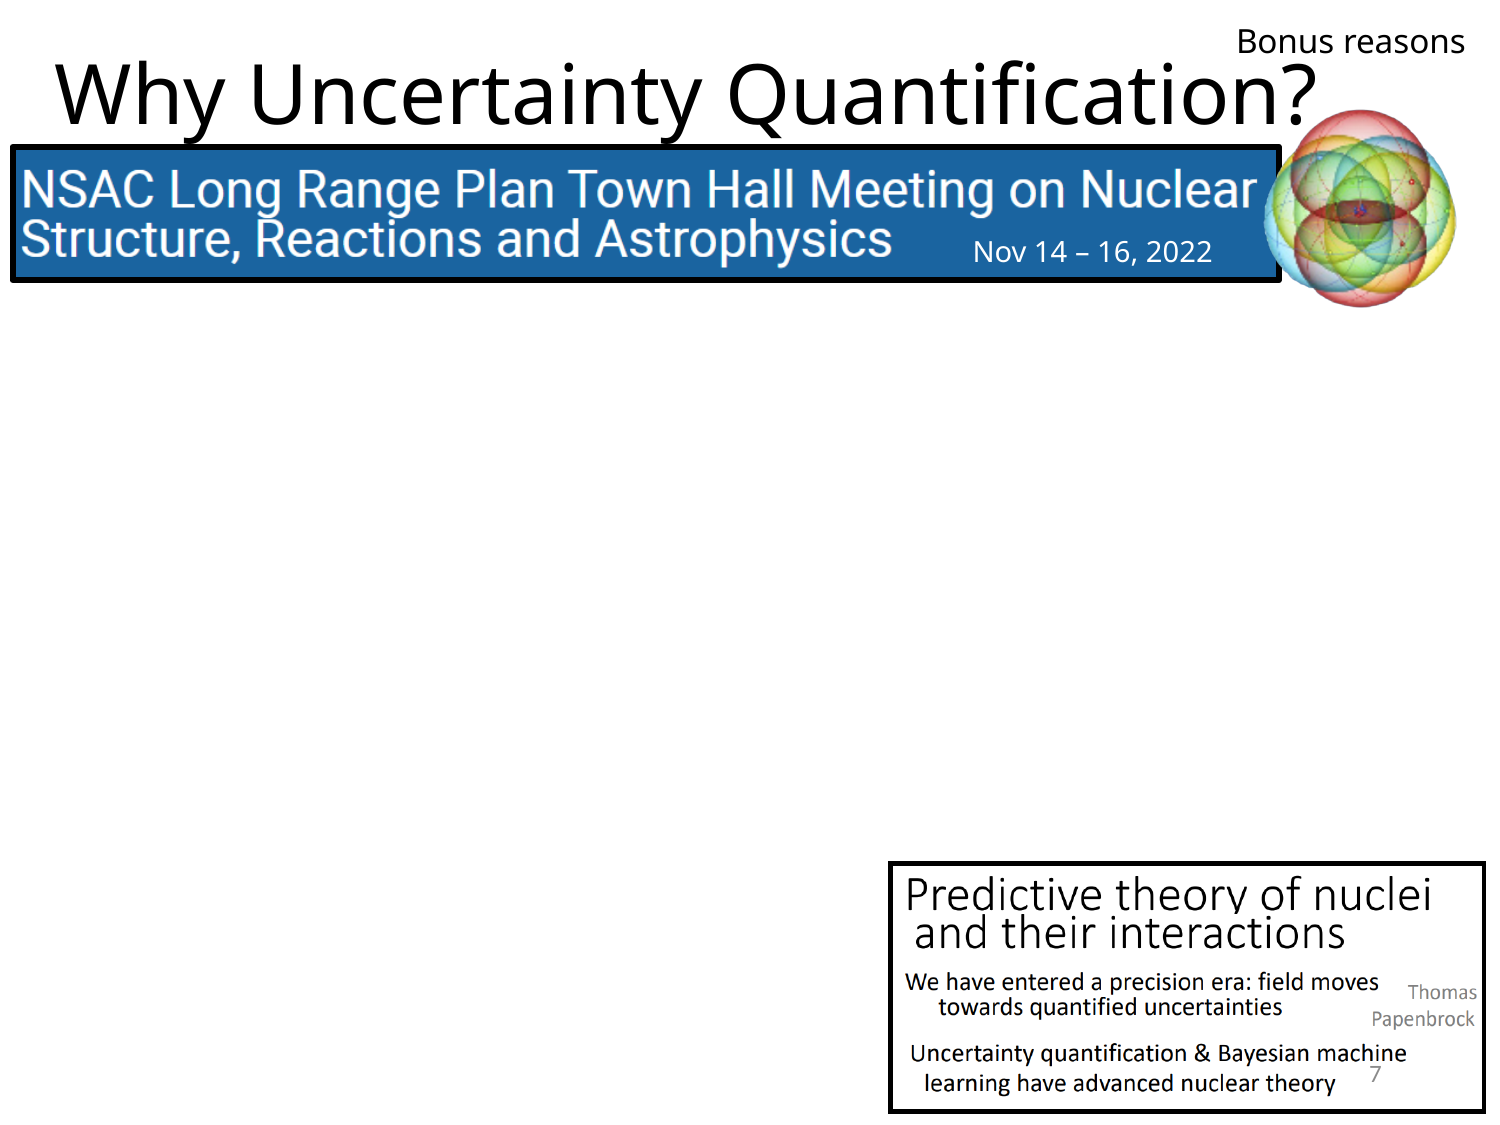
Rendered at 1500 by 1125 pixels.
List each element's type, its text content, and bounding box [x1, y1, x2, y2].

picture [900, 975, 1480, 1098]
picture [15, 102, 1474, 319]
text_box Bonus reasons [1191, 13, 1500, 68]
picture [896, 873, 1440, 1023]
text_box [889, 863, 1485, 1113]
title Why Uncertainty Quantification? [39, 29, 1334, 144]
slide_number 7 [1059, 1073, 1397, 1103]
